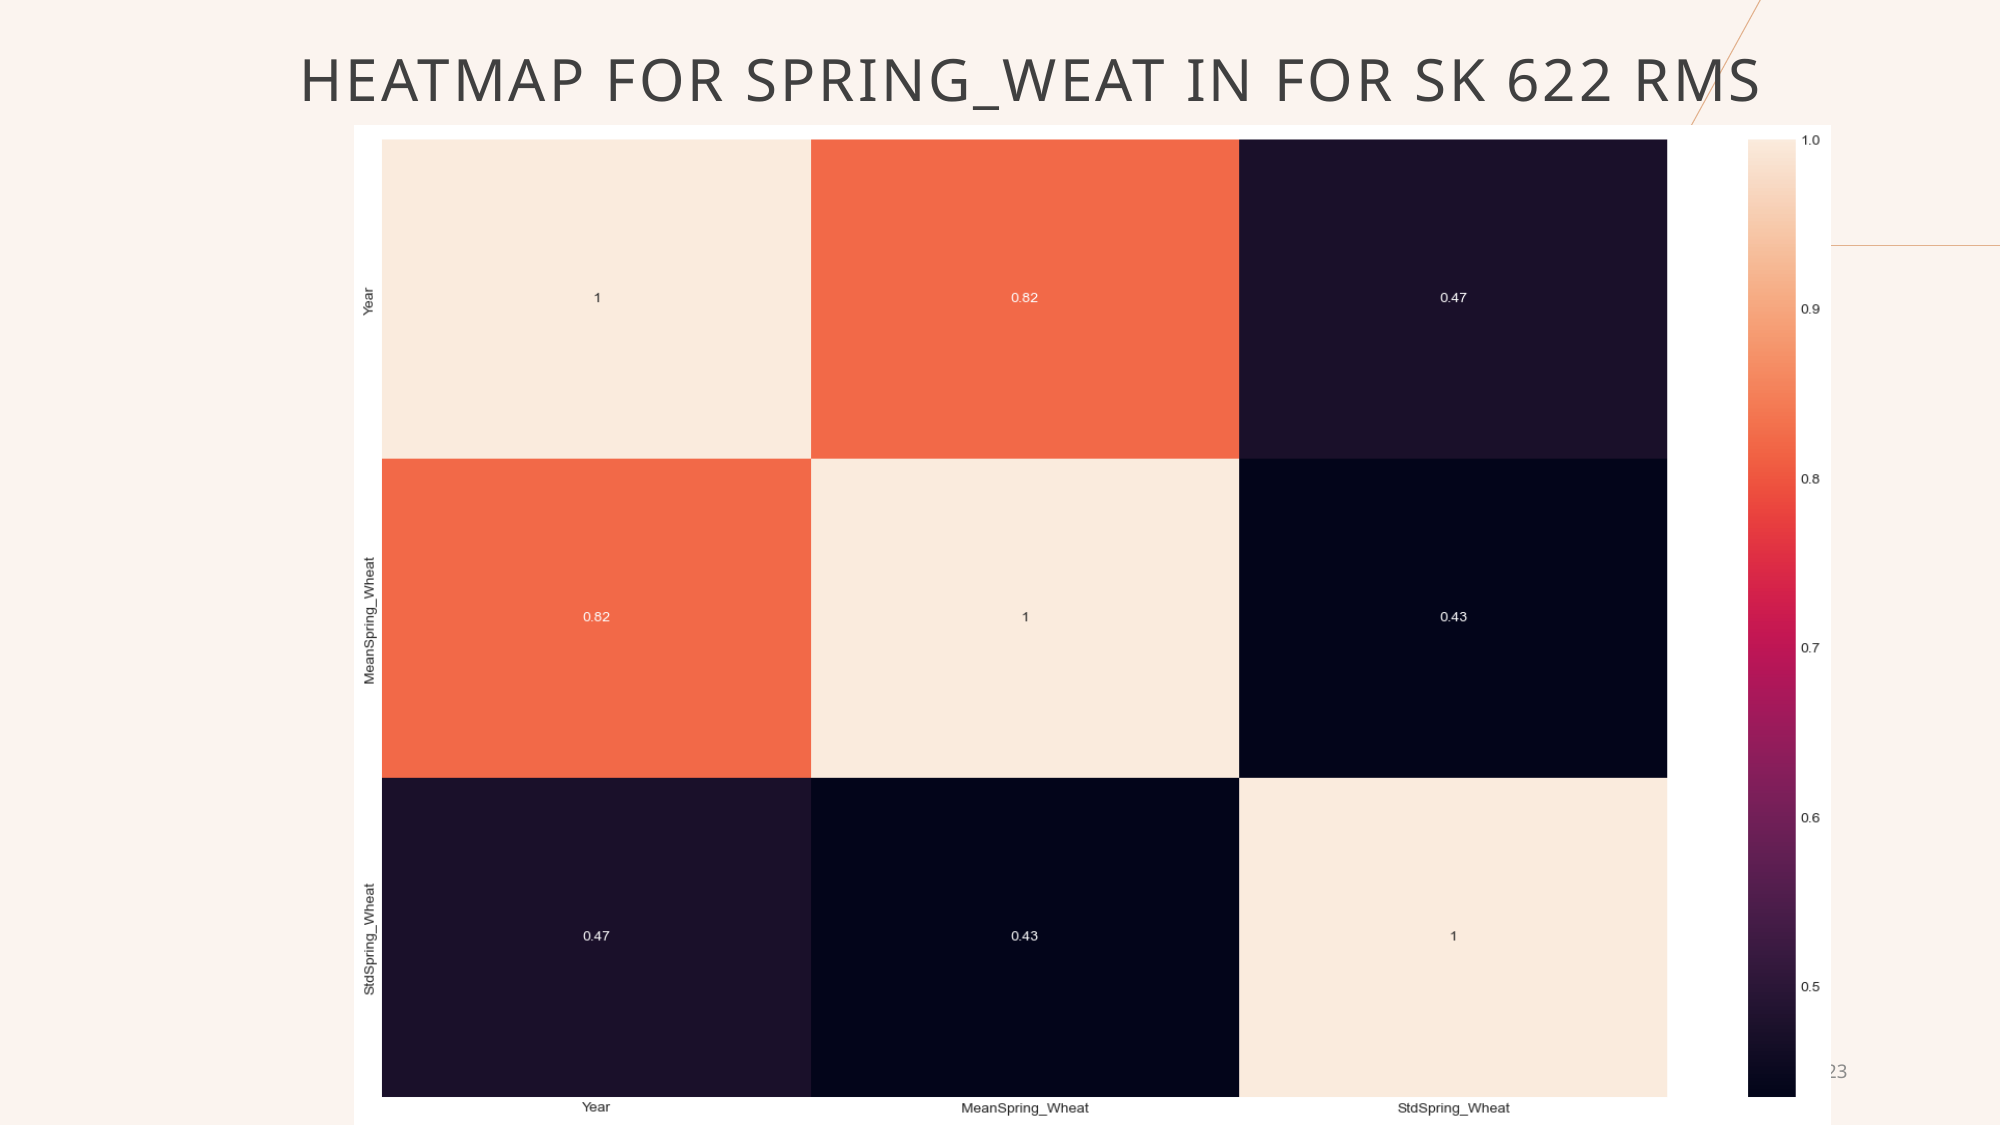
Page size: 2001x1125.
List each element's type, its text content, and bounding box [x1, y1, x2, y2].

picture [354, 124, 1831, 1125]
title Heatmap for Spring_weat in for SK 622 RMs [62, 22, 2000, 122]
slide_number 23 [1831, 1042, 1863, 1103]
